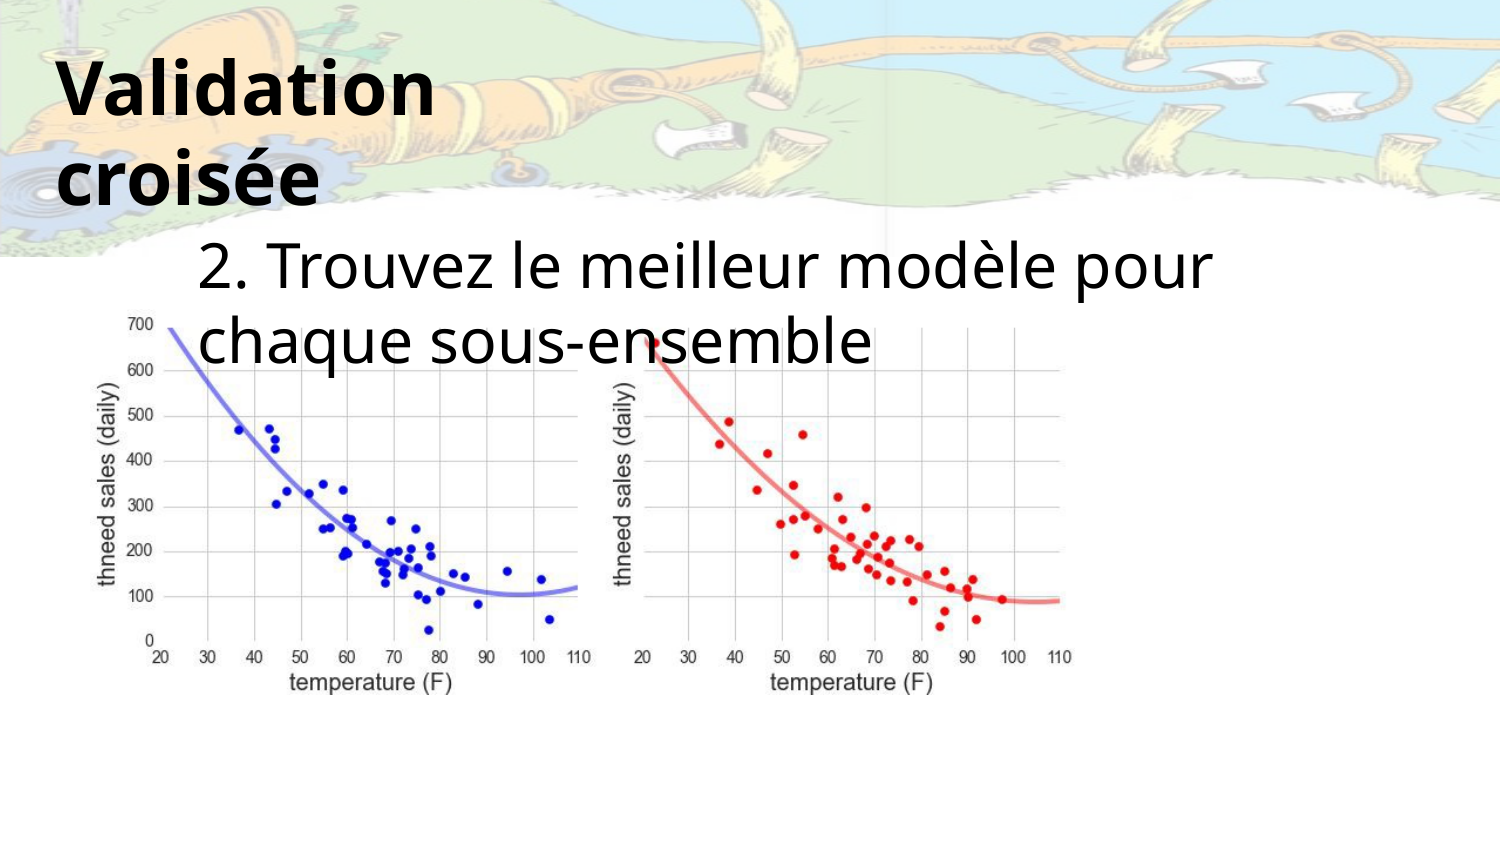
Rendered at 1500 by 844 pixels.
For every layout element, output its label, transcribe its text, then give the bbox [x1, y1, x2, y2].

picture [90, 309, 1076, 695]
text_box 2. Trouvez le meilleur modèle pour chaque sous-ensemble [195, 266, 1305, 302]
picture [0, 0, 1500, 257]
